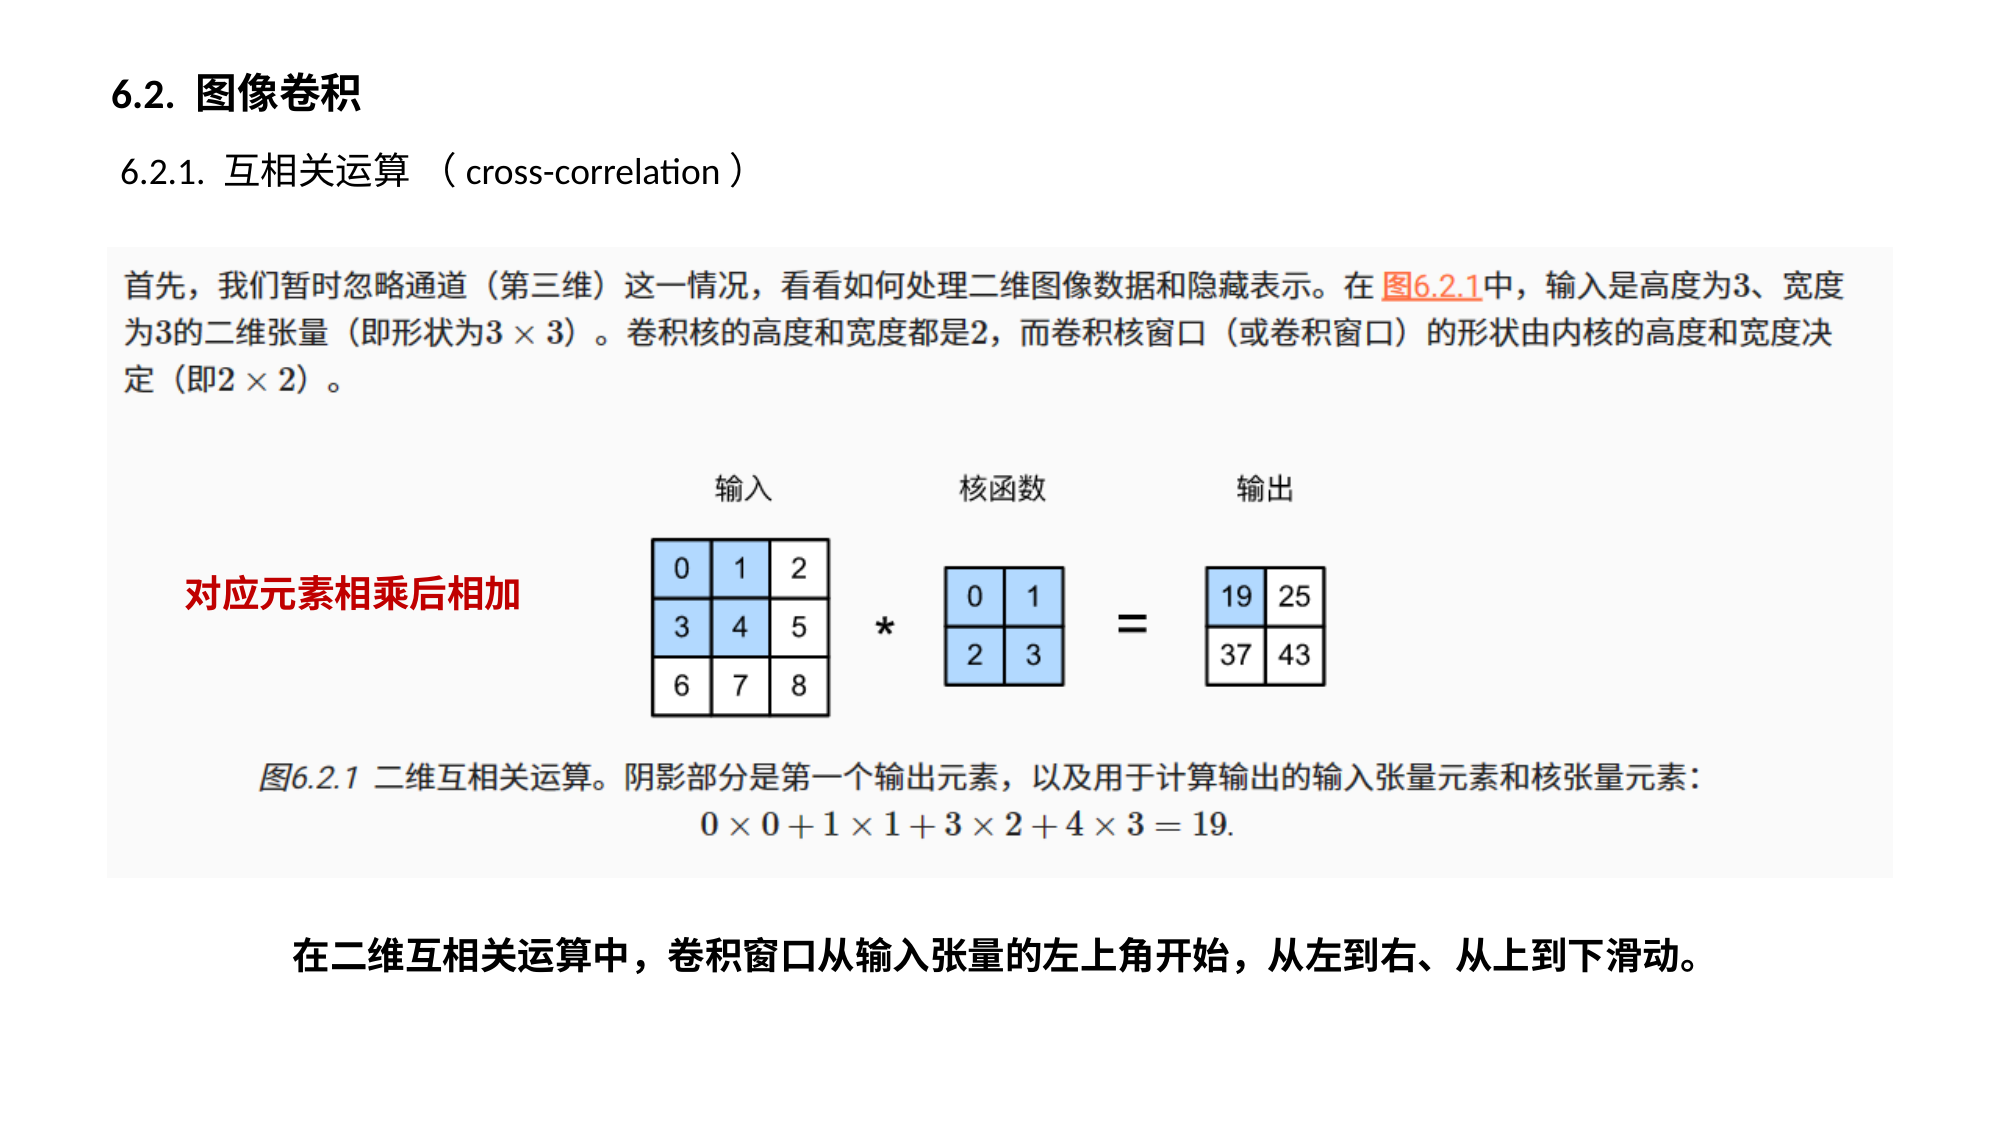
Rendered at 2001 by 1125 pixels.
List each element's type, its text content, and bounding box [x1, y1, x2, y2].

picture [107, 247, 1893, 878]
text_box 6.2.1. 互相关运算 （cross-correlation） [105, 139, 1106, 199]
text_box 6.2. 图像卷积 [96, 59, 978, 125]
text_box 在二维互相关运算中，卷积窗口从输入张量的左上角开始，从左到右、从上到下滑动。 [277, 925, 1723, 994]
